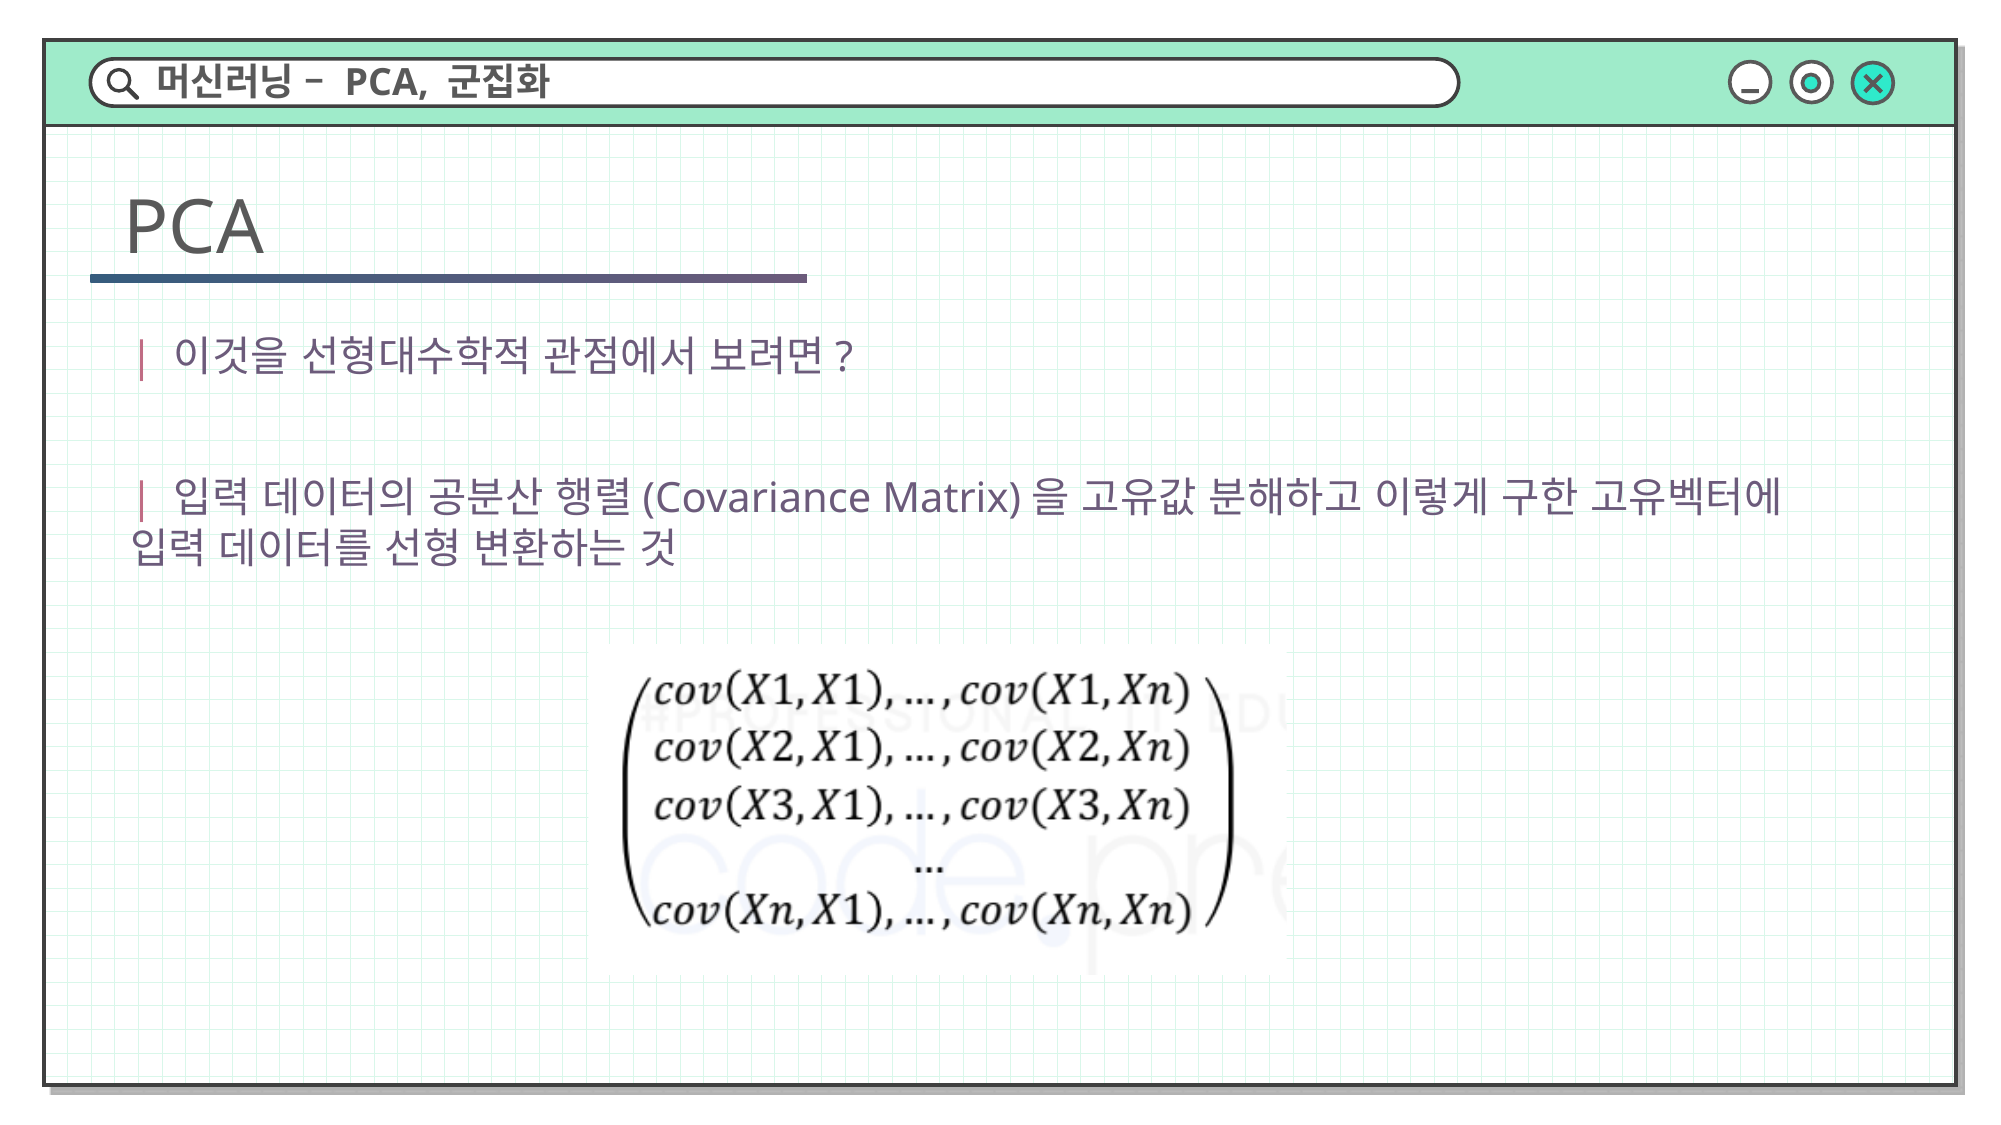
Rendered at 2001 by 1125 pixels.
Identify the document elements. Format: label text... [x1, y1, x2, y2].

text_box 머신러닝 – PCA, 군집화 [89, 57, 1460, 108]
text_box PCA [64, 181, 718, 278]
list | 이것을 선형대수학적 관점에서 보려면? | 입력 데이터의 공분산 행렬(Covariance Matrix)을 고유값 분해하고 이렇게 구한 고유벡터에 입력 데이터를 선형 변환하는 것 [115, 322, 1811, 1036]
picture [588, 643, 1287, 975]
text_box [105, 66, 141, 101]
text_box [43, 39, 1957, 126]
text_box [43, 126, 1957, 1086]
text_box [89, 274, 808, 283]
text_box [1729, 61, 1894, 104]
